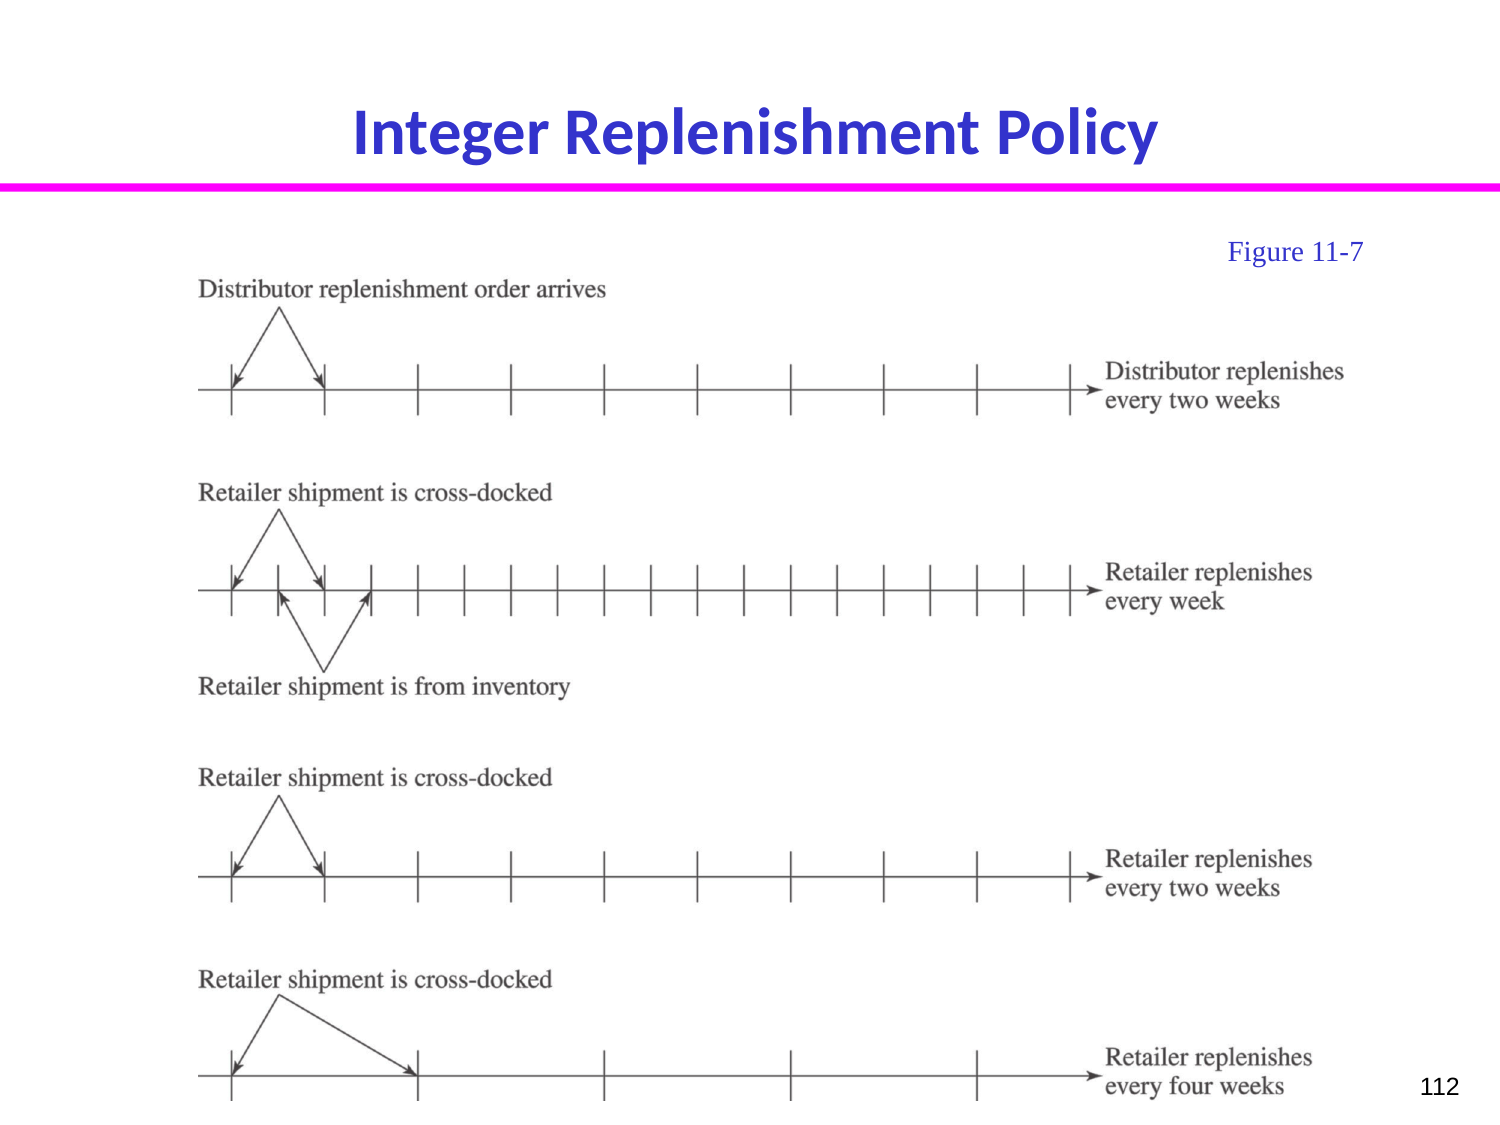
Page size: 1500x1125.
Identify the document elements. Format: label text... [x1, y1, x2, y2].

title Integer Replenishment Policy [62, 62, 1450, 175]
picture [198, 275, 1344, 1101]
text_box Figure 11-7 [1212, 224, 1380, 275]
slide_number 112 [1162, 1062, 1475, 1125]
